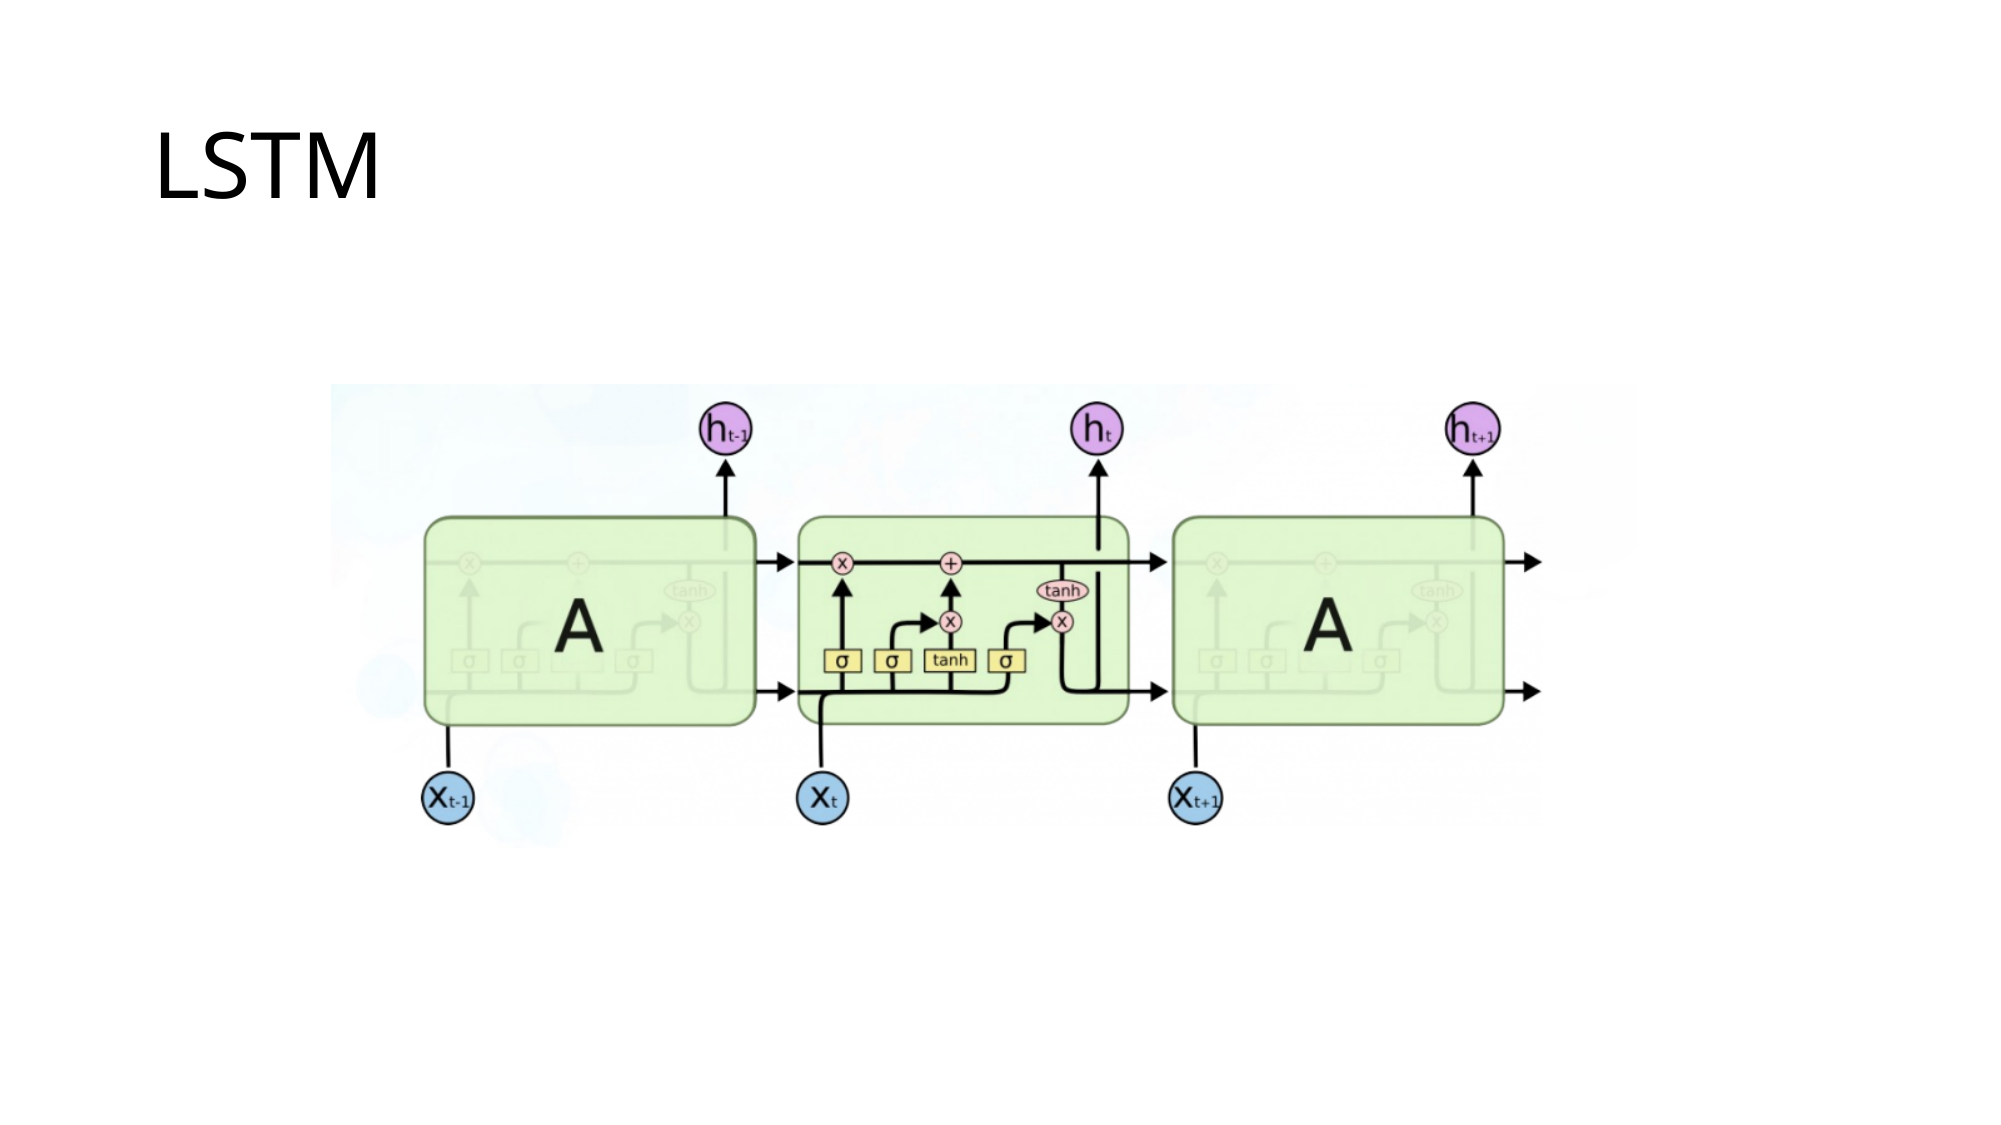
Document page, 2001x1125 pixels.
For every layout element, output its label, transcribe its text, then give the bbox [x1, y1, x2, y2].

title LSTM [137, 59, 1863, 278]
picture [331, 384, 1638, 848]
